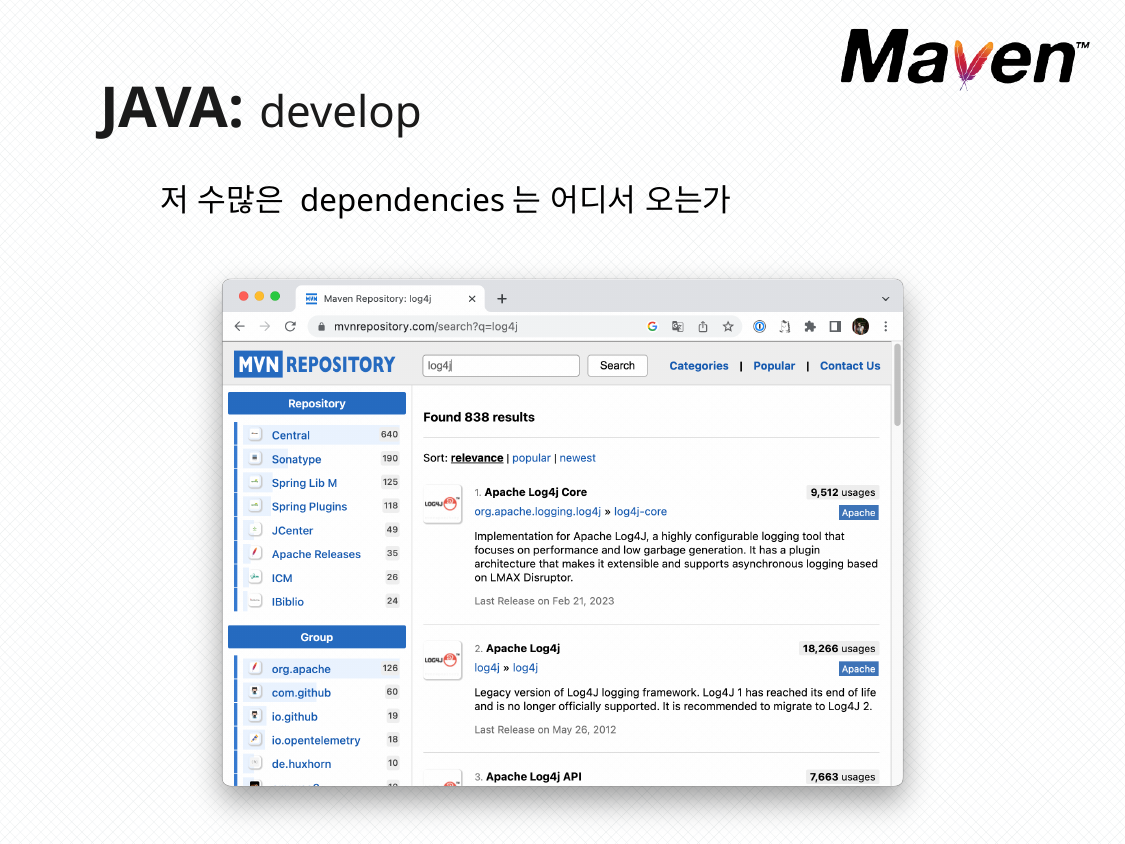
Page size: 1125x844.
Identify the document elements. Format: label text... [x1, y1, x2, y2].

list 저 수많은 dependencies는 어디서 오는가 [89, 149, 1036, 794]
picture [835, 26, 1091, 92]
text_box JAVA: develop [89, 50, 1036, 149]
picture [178, 249, 947, 844]
